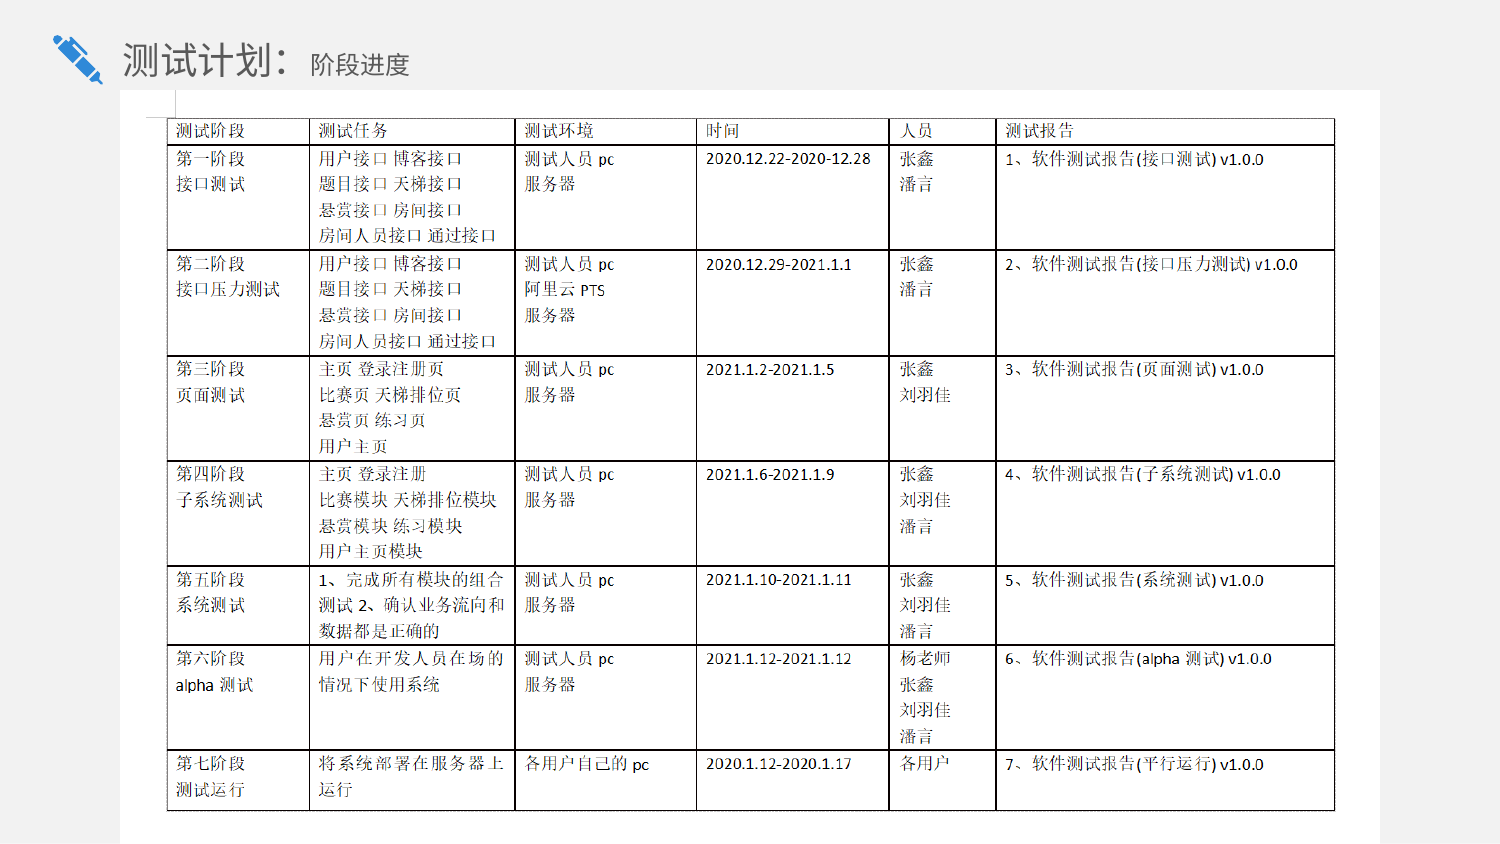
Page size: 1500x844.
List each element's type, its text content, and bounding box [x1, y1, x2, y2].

text_box 测试计划：阶段进度 [122, 28, 1152, 88]
picture [119, 90, 1380, 844]
